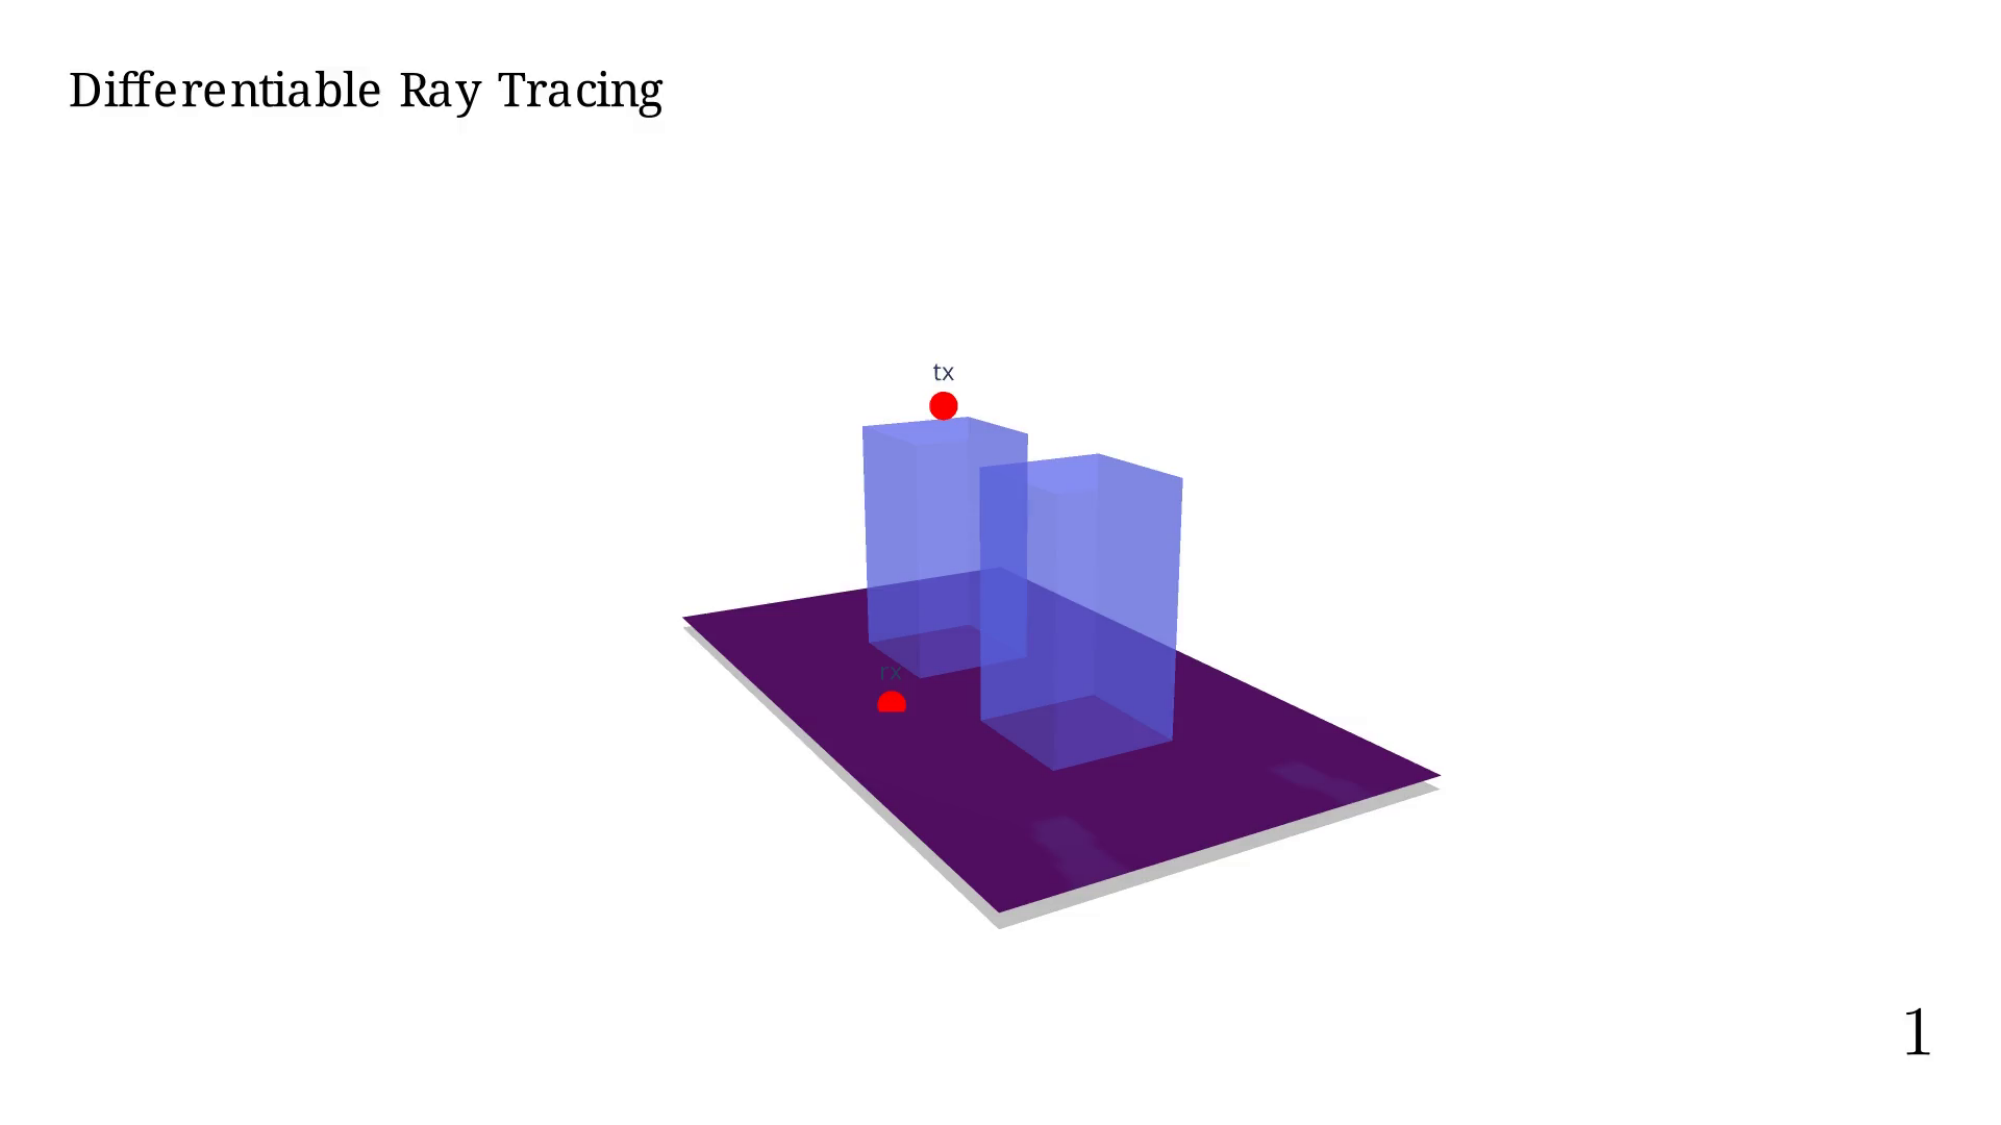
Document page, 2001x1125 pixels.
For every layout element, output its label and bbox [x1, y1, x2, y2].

text_box [0, 0, 2000, 1125]
